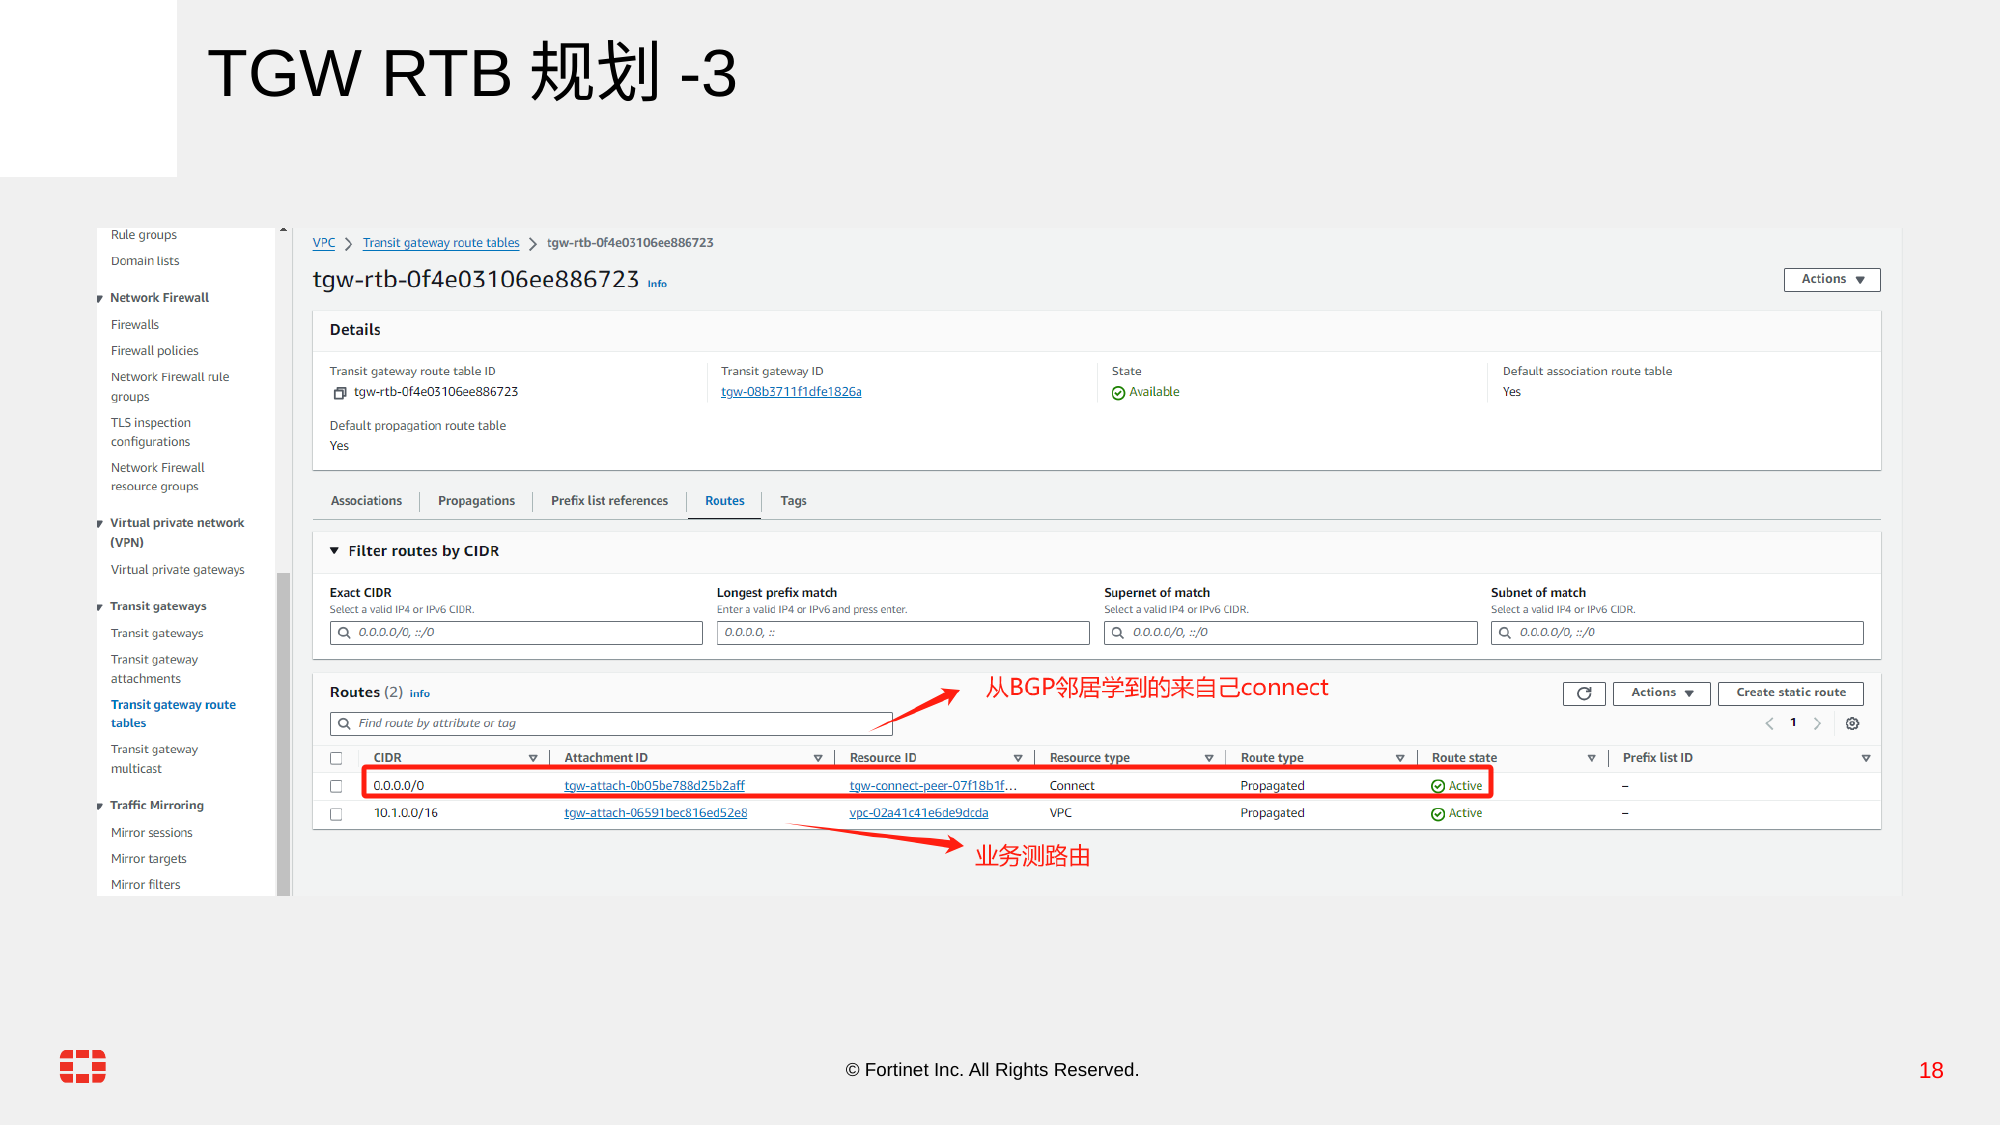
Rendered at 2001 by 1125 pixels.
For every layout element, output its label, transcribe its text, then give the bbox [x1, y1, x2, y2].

text_box TGW RTB规划-3 [192, 31, 754, 119]
picture [97, 228, 1903, 897]
